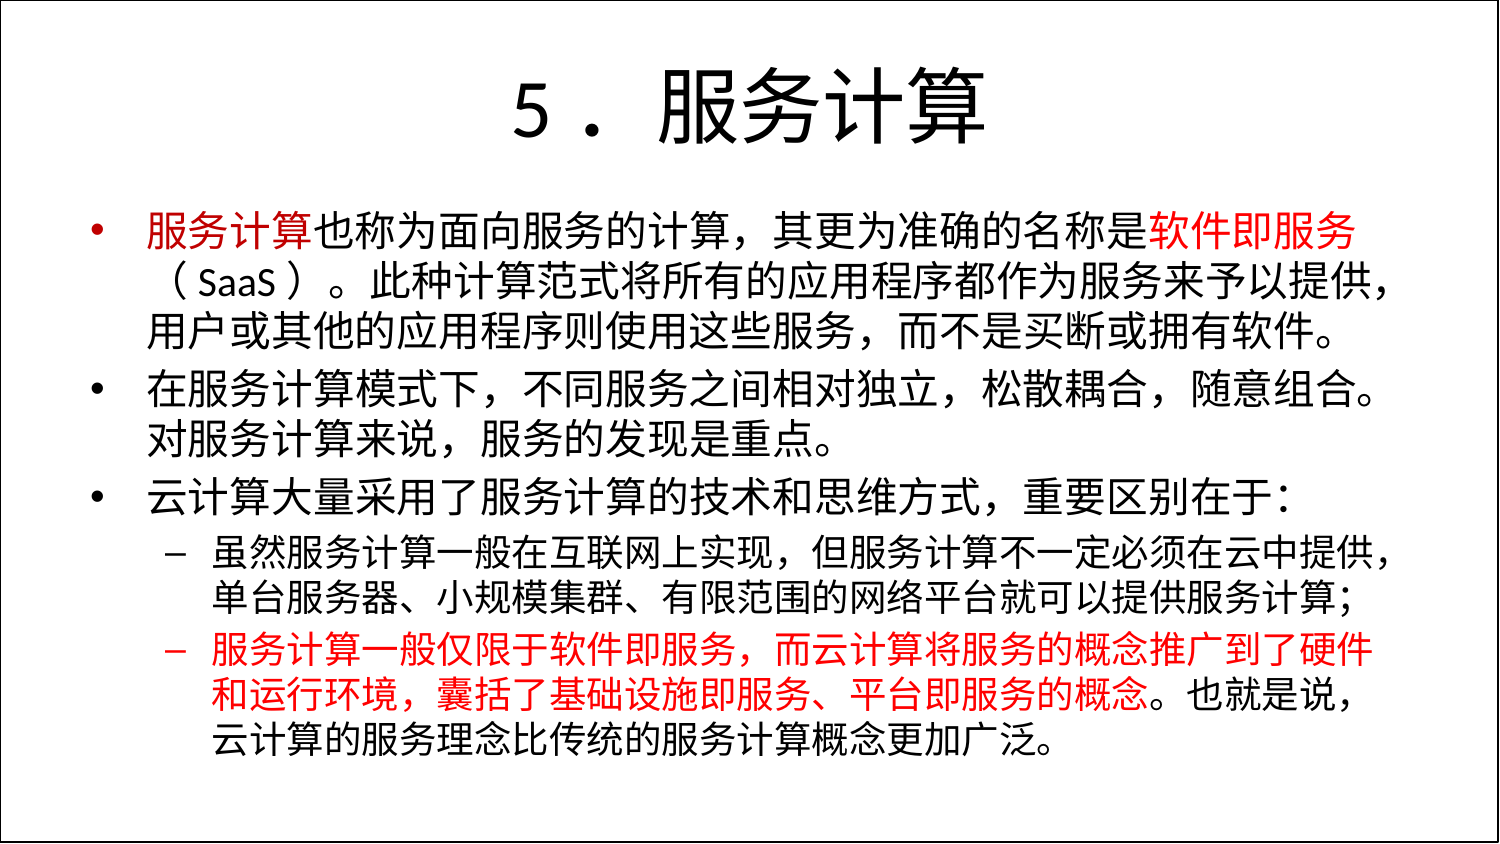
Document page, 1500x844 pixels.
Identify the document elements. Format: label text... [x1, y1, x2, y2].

title 5．服务计算 [75, 33, 1425, 175]
list 服务计算也称为面向服务的计算，其更为准确的名称是软件即服务（SaaS）。此种计算范式将所有的应用程序都作为服务来予以提供，用户或其他的应用程序则使用这些服务，而不是买断或拥有软件。 在服务计算模式下，不同服务之间相对独立，松散耦合，随意组合。对服务计算来说，服务的发现是重点。 云计算大量采用了服务计算的技术和思维方式，重要区别在于： 虽然服务计算一般在互联网上实现，但服务计算不一定必须在云中提供，单台服务器、小规模集群、有限范围的网络平台就可以提供服务计算； 服务计算一般仅限于软件即服务，而云计算将服务的概念推广到了硬件和运行环境，囊括了基础设施即服务、平台即服务的概念。也就是说，云计算的服务理念比传统的服务计算概念更加广泛。 [75, 196, 1425, 754]
